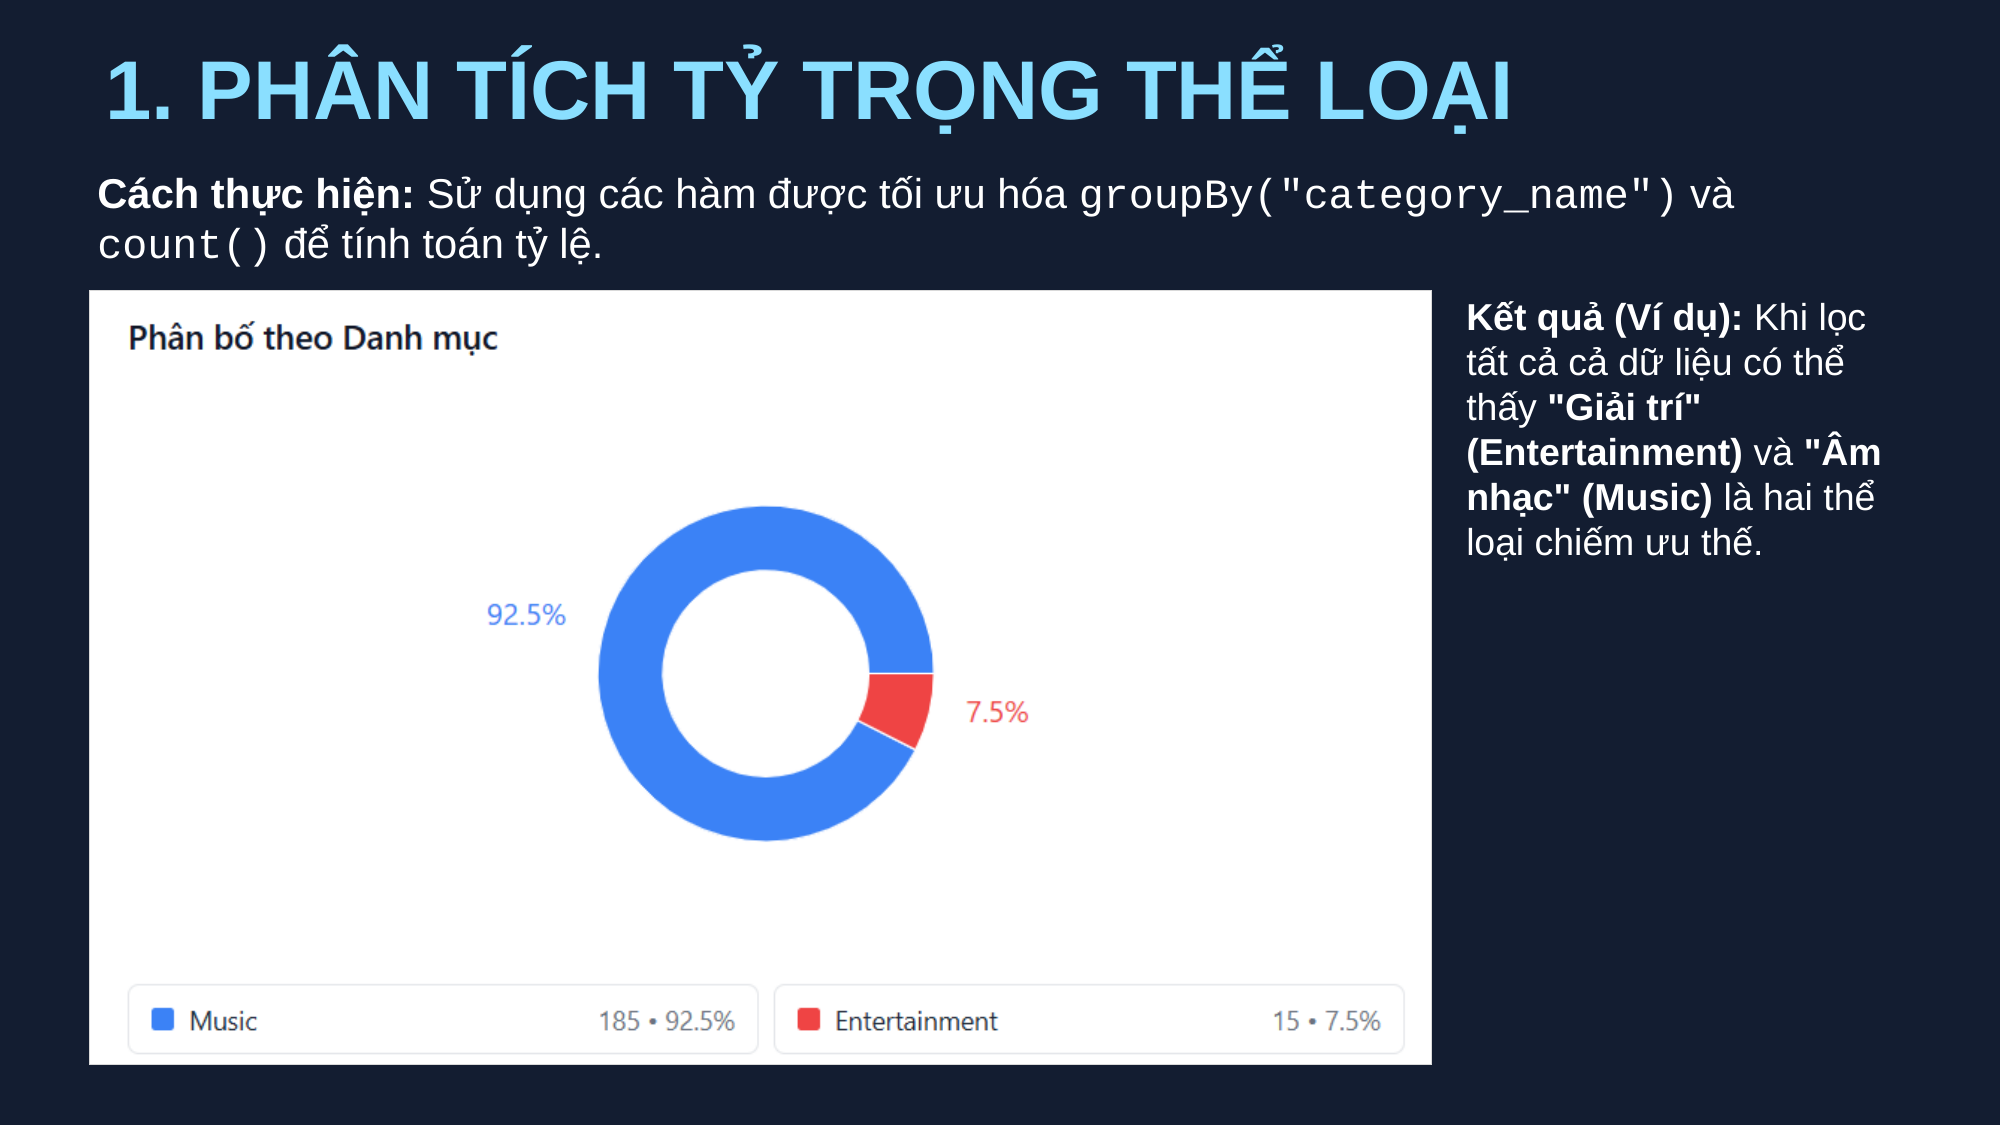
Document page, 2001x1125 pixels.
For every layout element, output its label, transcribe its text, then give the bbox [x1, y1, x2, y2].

picture [89, 290, 1432, 1065]
text_box 1. PHÂN TÍCH TỶ TRỌNG THỂ LOẠI [90, 28, 1531, 144]
text_box Kết quả (Ví dụ): Khi lọc tất cả cả dữ liệu có thể thấy "Giải trí" (Entertainment) và "Âm nhạc" (Music) là hai thể loại chiếm ưu thế. [1451, 285, 1926, 571]
text_box Cách thực hiện: Sử dụng các hàm được tối ưu hóa groupBy("category_name") và count() để tính toán tỷ lệ. [82, 159, 1919, 275]
